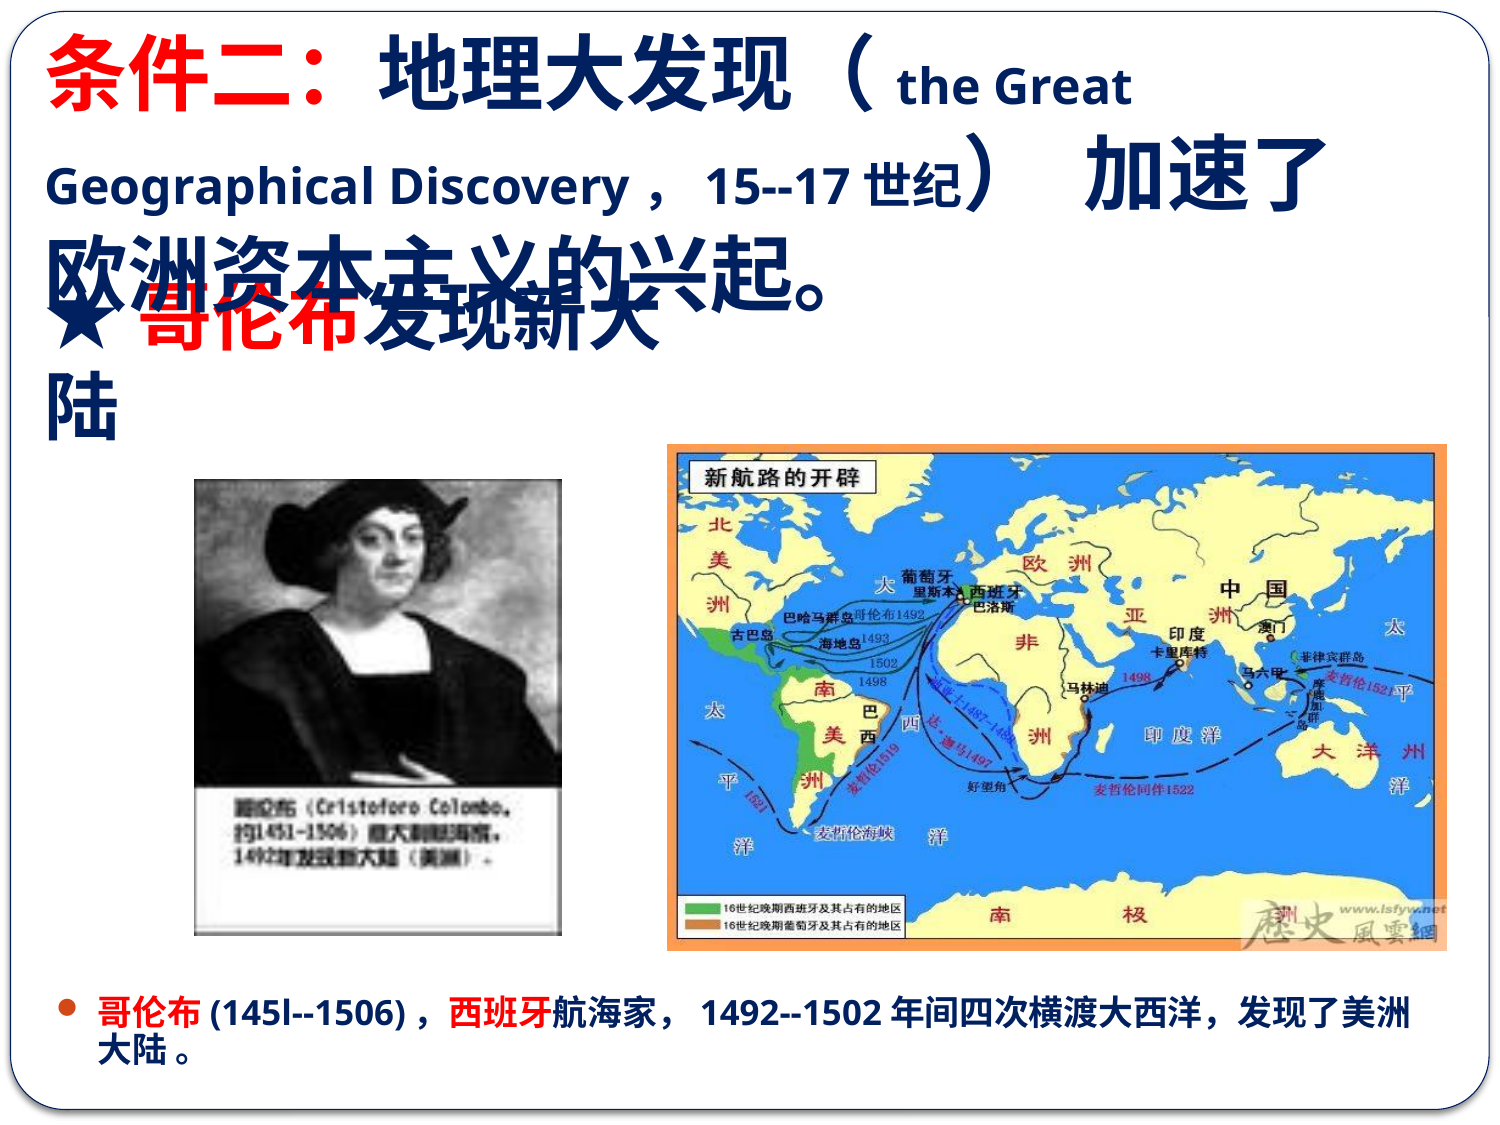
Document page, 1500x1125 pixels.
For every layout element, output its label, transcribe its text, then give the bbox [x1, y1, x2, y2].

title ★哥伦布发现新大陆 [29, 338, 64, 465]
list 哥伦布(145l--1506)，西班牙航海家，1492--1502年间四次横渡大西洋，发现了美洲大陆 。 [41, 987, 1455, 1078]
text_box 条件二：地理大发现（the Great Geographical Discovery，15--17世纪） 加速了欧洲资本主义的兴起。 [29, 42, 1424, 337]
picture [667, 444, 1447, 952]
text_box [64, 54, 1500, 805]
picture [194, 479, 562, 937]
